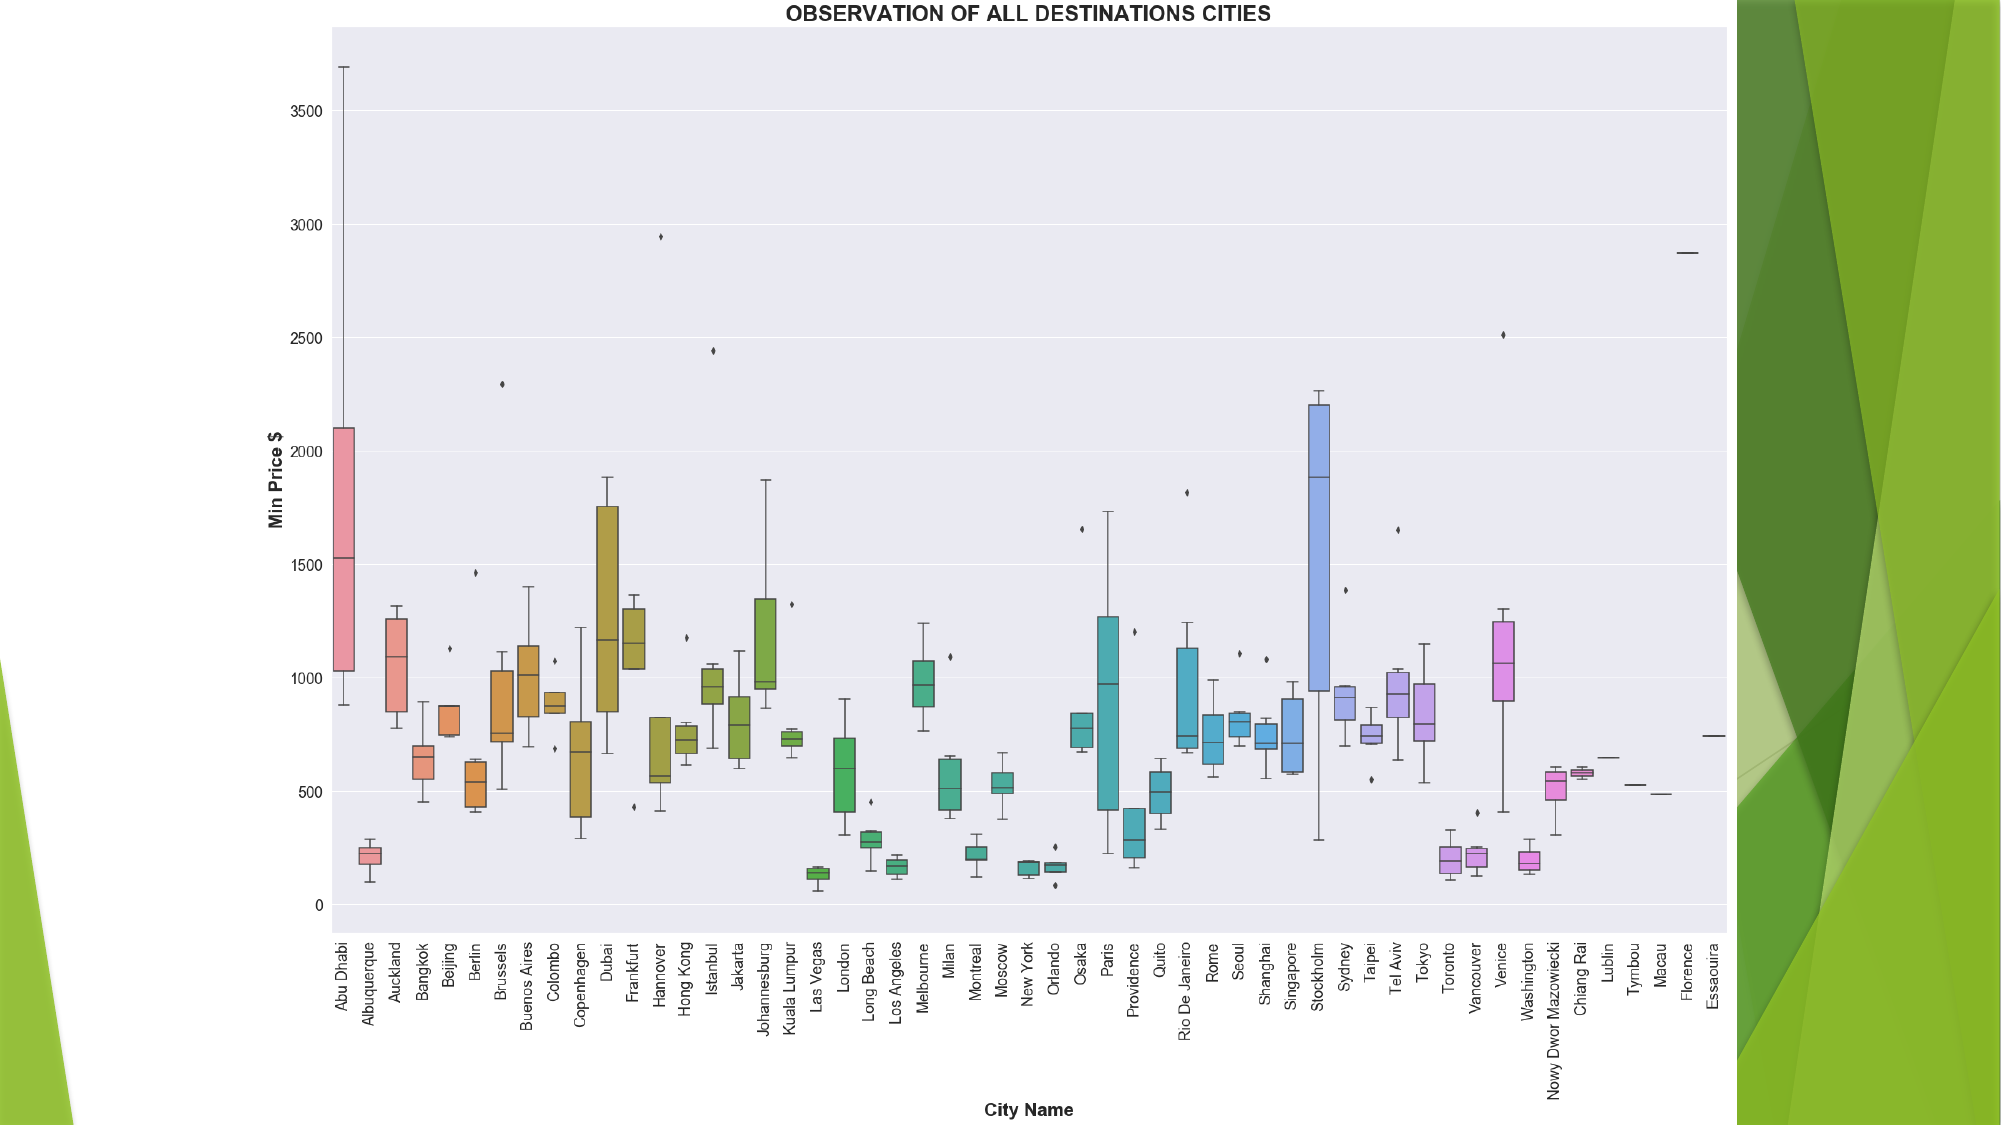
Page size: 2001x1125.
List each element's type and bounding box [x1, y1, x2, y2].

picture [263, 0, 1737, 1125]
